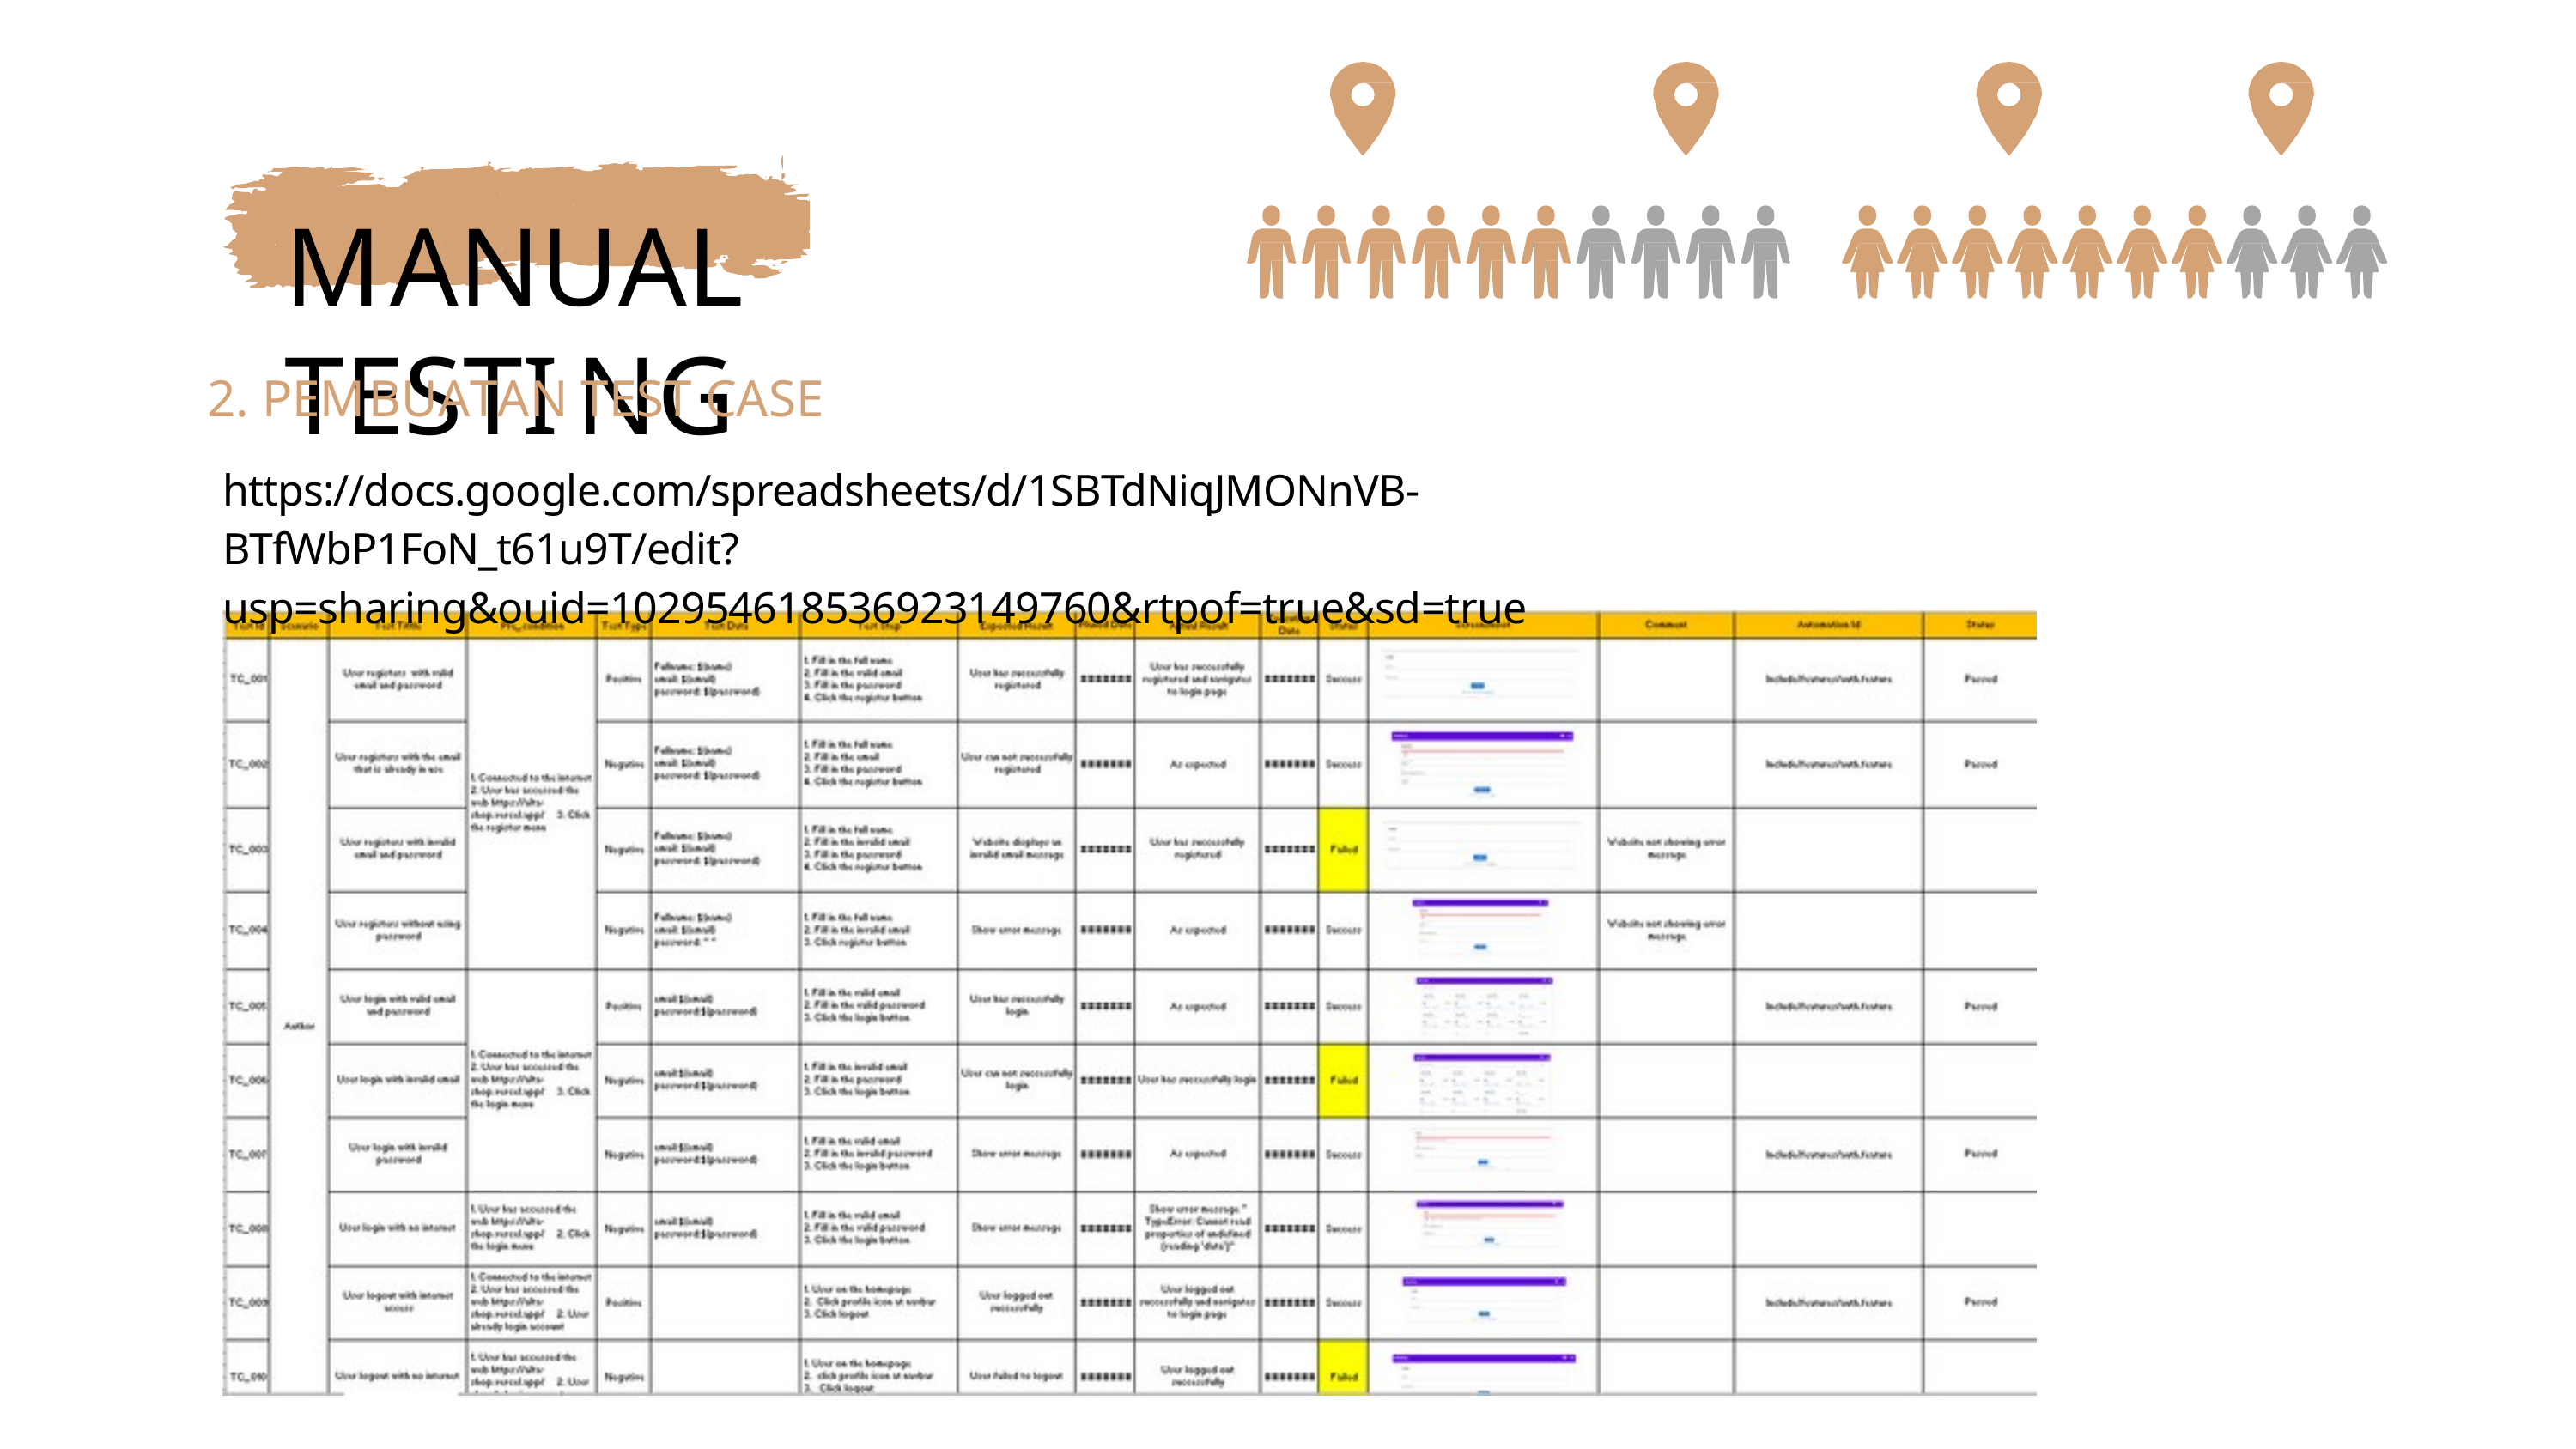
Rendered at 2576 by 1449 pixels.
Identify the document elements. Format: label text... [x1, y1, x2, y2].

text_box 2. PEMBUATAN TEST CASE https://docs.google.com/spreadsheets/d/1SBTdNiqJMONnVB-BTfWbP1FoN_t61u9T/edit? usp=sharing&ouid=102954618536923149760&rtpof=true&sd=true [205, 364, 1844, 633]
text_box [1653, 62, 1719, 156]
text_box [1329, 62, 1396, 156]
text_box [1246, 205, 1790, 299]
picture [222, 155, 810, 288]
title MANUAL TESTING [283, 197, 1128, 364]
text_box [2248, 62, 2314, 156]
picture [222, 610, 2038, 1396]
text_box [1842, 205, 2388, 299]
text_box [1976, 62, 2043, 156]
